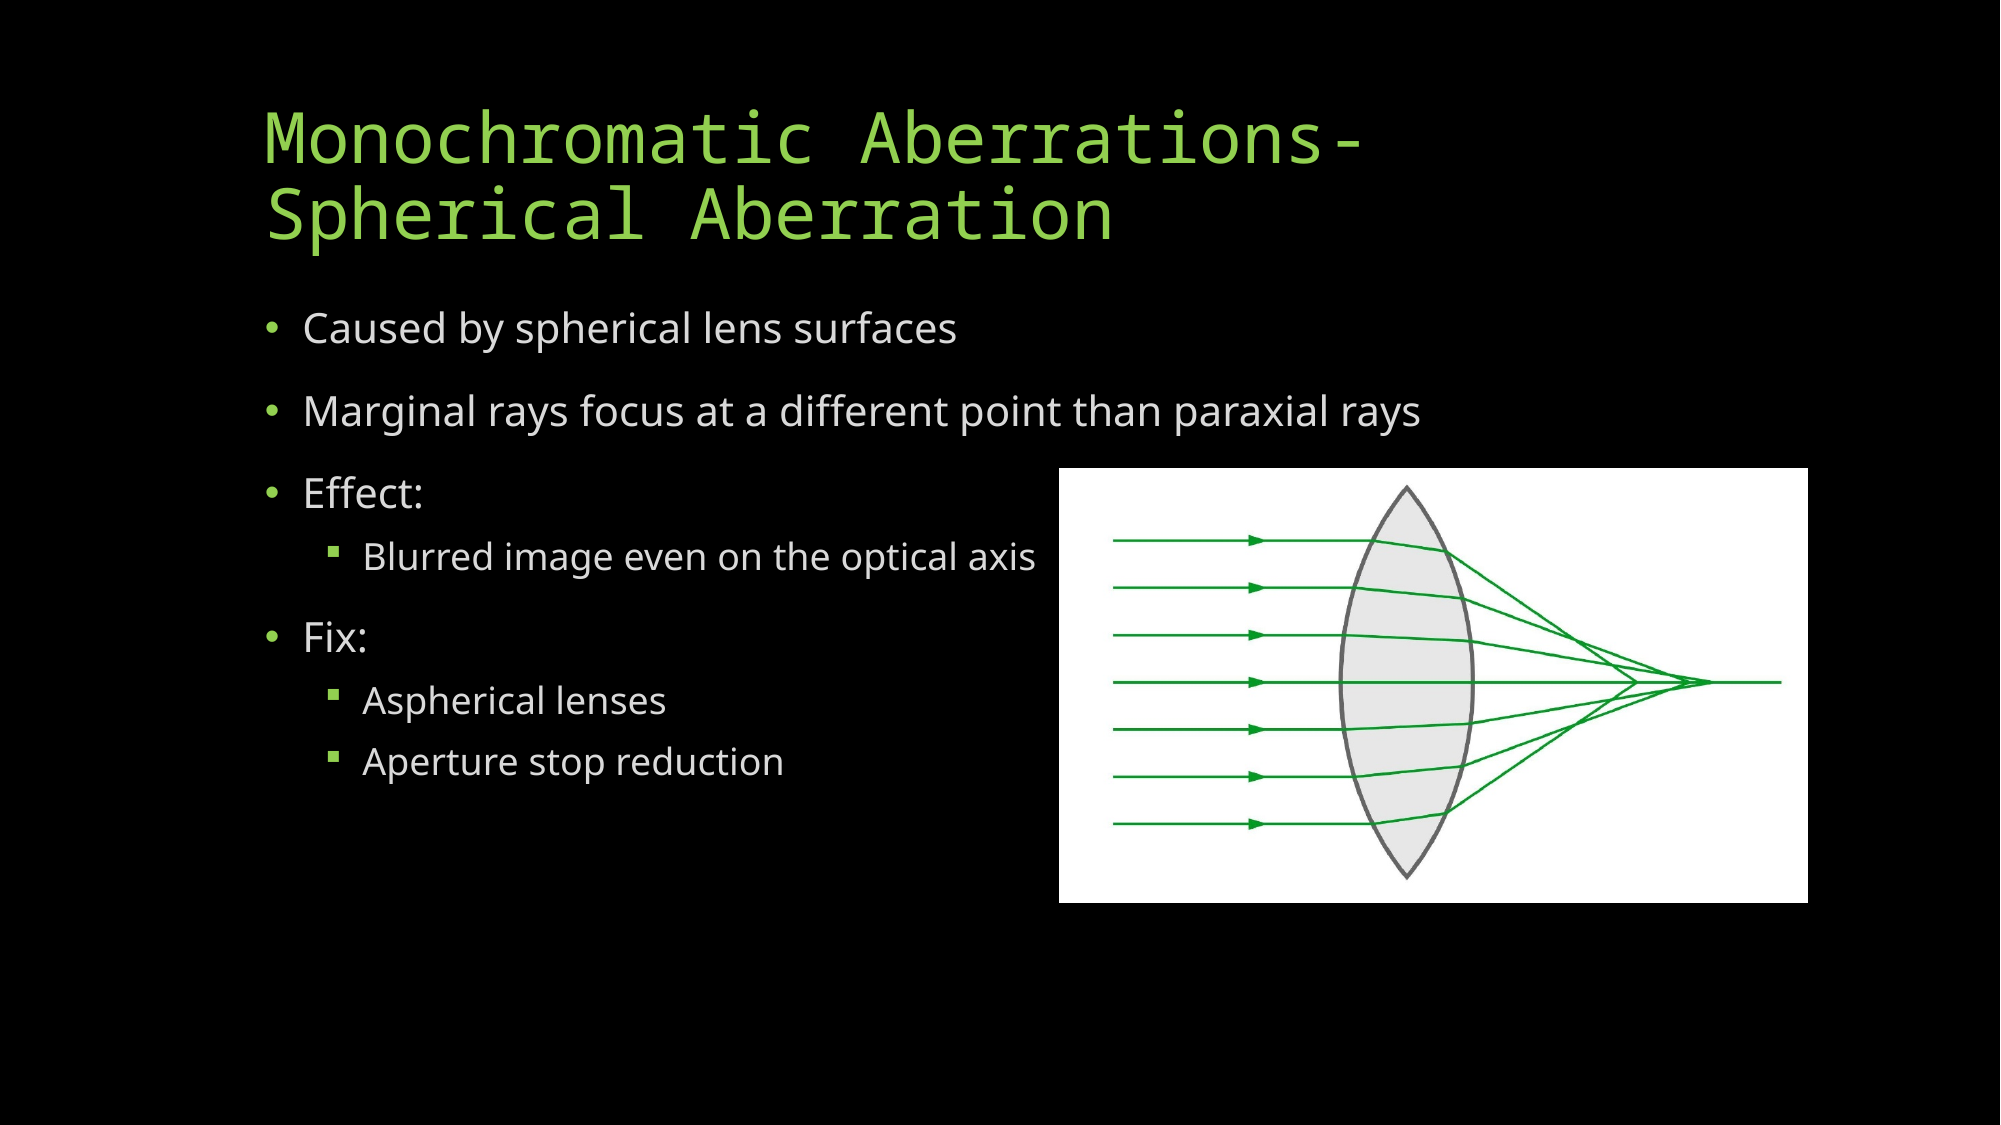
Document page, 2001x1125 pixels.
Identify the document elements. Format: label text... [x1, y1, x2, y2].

list Caused by spherical lens surfaces Marginal rays focus at a different point than paraxial rays Effect: Blurred image even on the optical axis Fix: Aspherical lenses Aperture stop reduction [249, 299, 1750, 1000]
title Monochromatic Aberrations- Spherical Aberration [249, 75, 1750, 263]
picture [1059, 467, 1809, 903]
